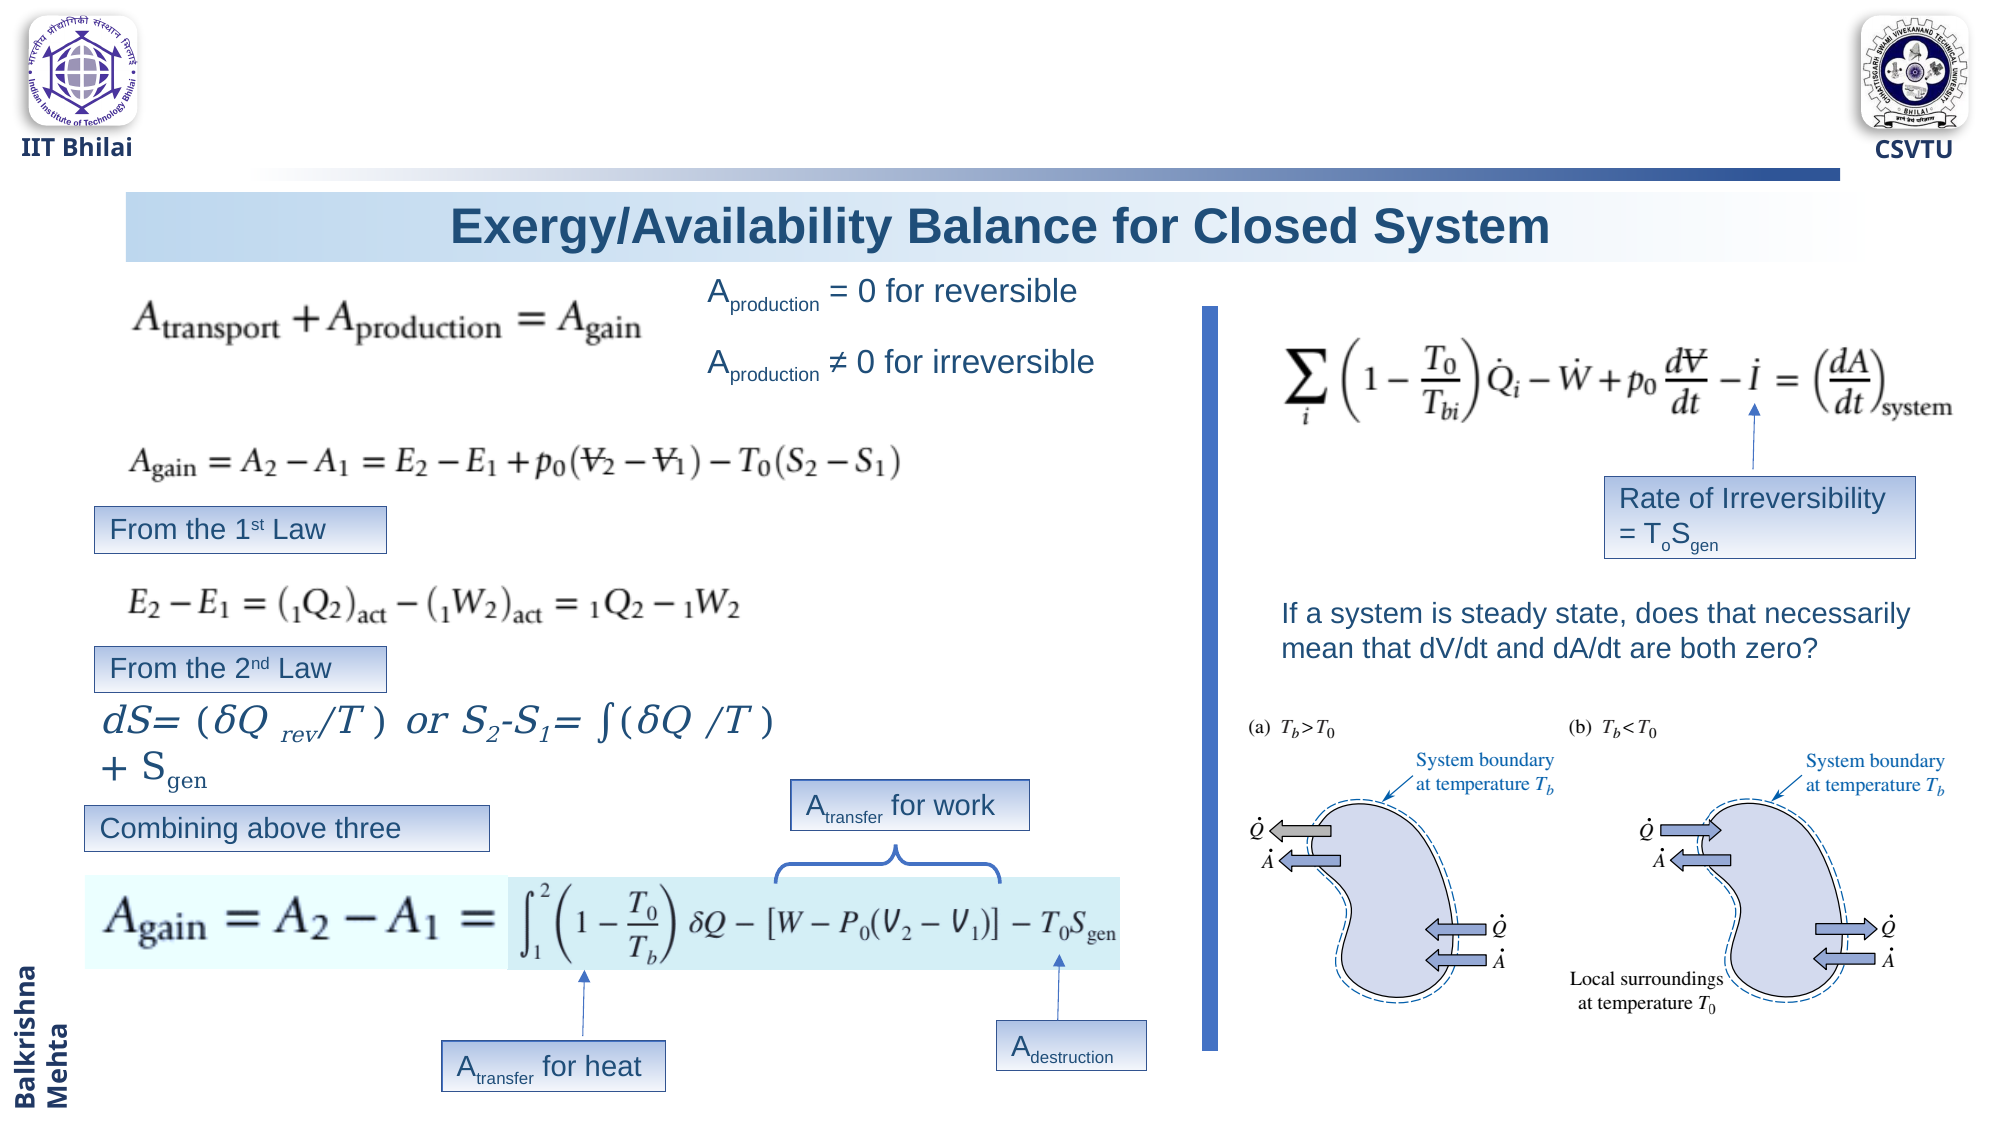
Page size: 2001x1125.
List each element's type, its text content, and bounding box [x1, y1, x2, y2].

text_box Atransfer for heat [441, 1040, 666, 1092]
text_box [84, 875, 1120, 972]
text_box dS= (δQ rev/T ) or S2-S1= ∫(δQ /T ) + Sgen [84, 688, 791, 796]
text_box [776, 844, 999, 875]
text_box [1279, 313, 1966, 556]
text_box Exergy/Availability Balance for Closed System [125, 192, 1876, 262]
text_box Combining above three [84, 805, 490, 852]
text_box Adestruction [996, 1020, 1147, 1071]
text_box Aproduction = 0 for reversible Aproduction ≠ 0 for irreversible [692, 262, 1128, 393]
picture [28, 15, 138, 126]
picture [125, 287, 647, 356]
picture [1219, 693, 1955, 1040]
text_box From the 1st Law [94, 506, 387, 554]
text_box If a system is steady state, does that necessarily mean that dV/dt and dA/dt are both zero? [1266, 587, 1937, 672]
picture [124, 573, 760, 631]
picture [1861, 15, 1969, 129]
text_box Atransfer for work [790, 779, 1030, 831]
picture [116, 434, 911, 495]
text_box From the 2nd Law [94, 646, 387, 688]
